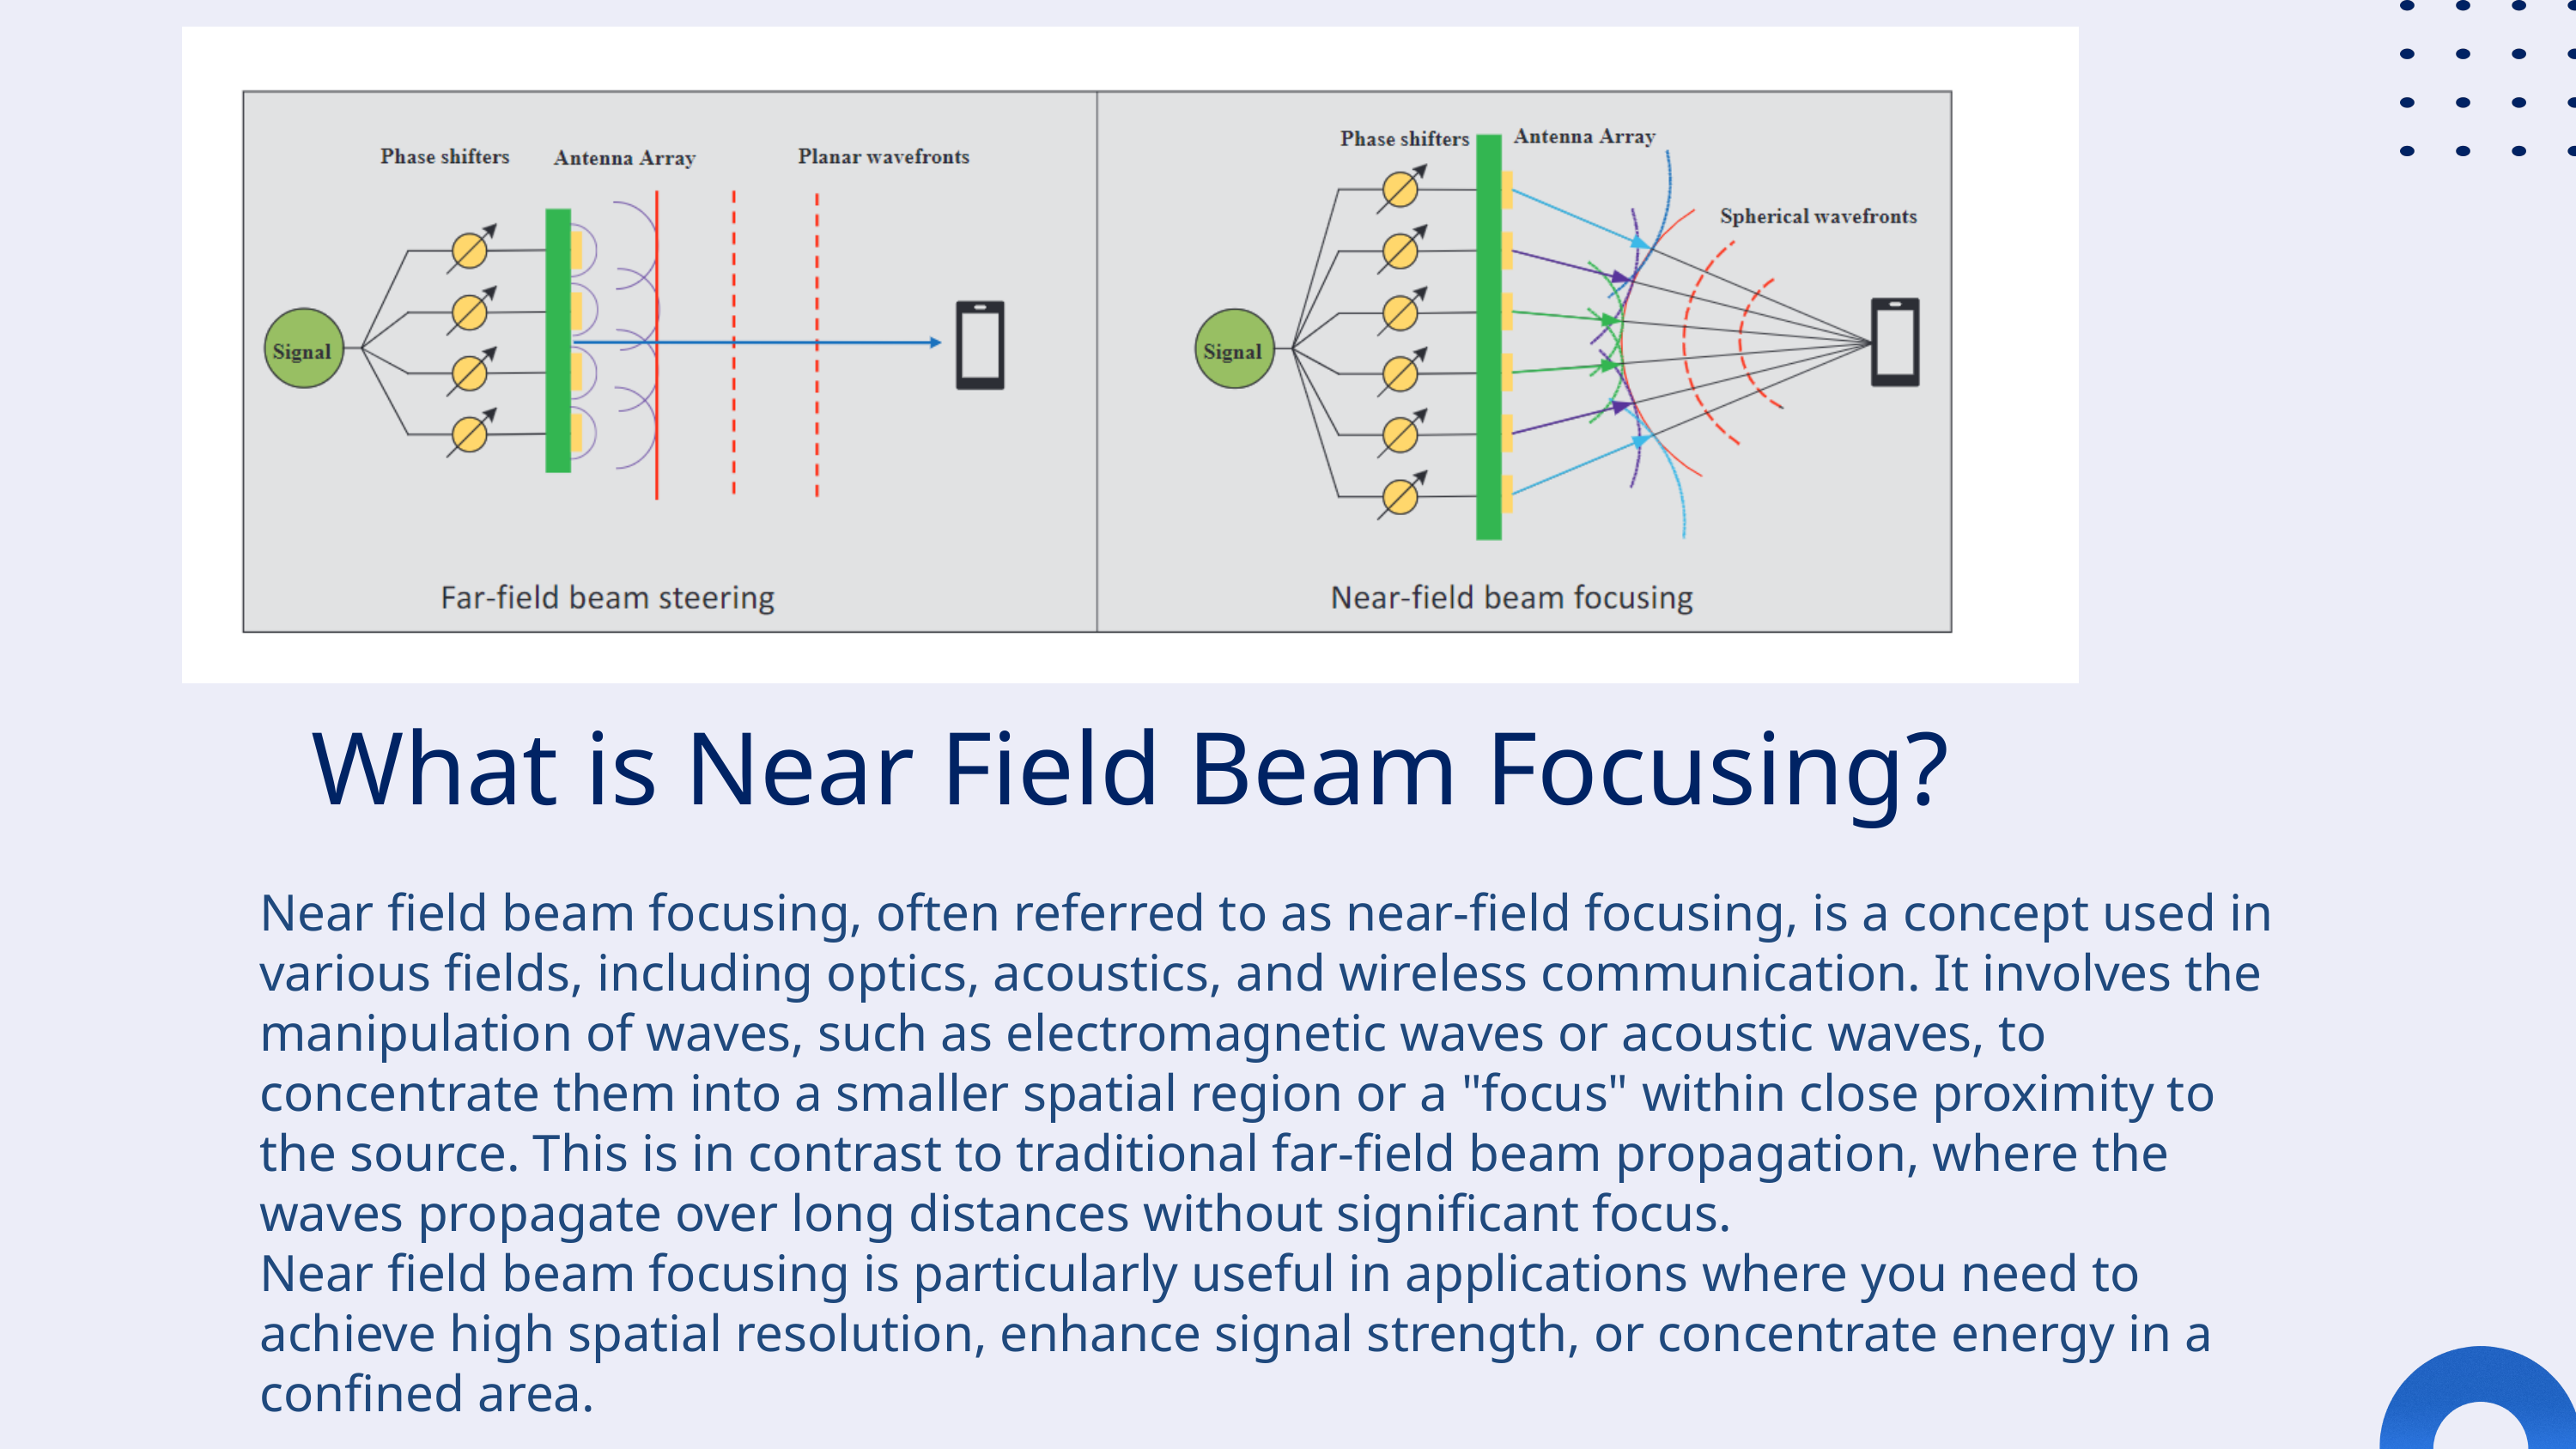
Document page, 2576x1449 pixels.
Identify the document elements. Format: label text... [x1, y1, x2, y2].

text_box What is Near Field Beam Focusing? [311, 705, 1998, 826]
picture [182, 26, 2080, 684]
text_box [2400, 0, 2576, 156]
text_box [2379, 1346, 2576, 1449]
text_box Near field beam focusing, often referred to as near-field focusing, is a concept used in various fields, including optics, acoustics, and wireless communication. It involves the manipulation of waves, such as electromagnetic waves or acoustic waves, to concentrate them into a smaller spatial region or a "focus" within close proximity to the source. This is in contrast to traditional far-field beam propagation, where the waves propagate over long distances without significant focus. Near field beam focusing is particularly useful in applications where you need to achieve high spatial resolution, enhance signal strength, or concentrate energy in a confined area. [246, 874, 2287, 1428]
